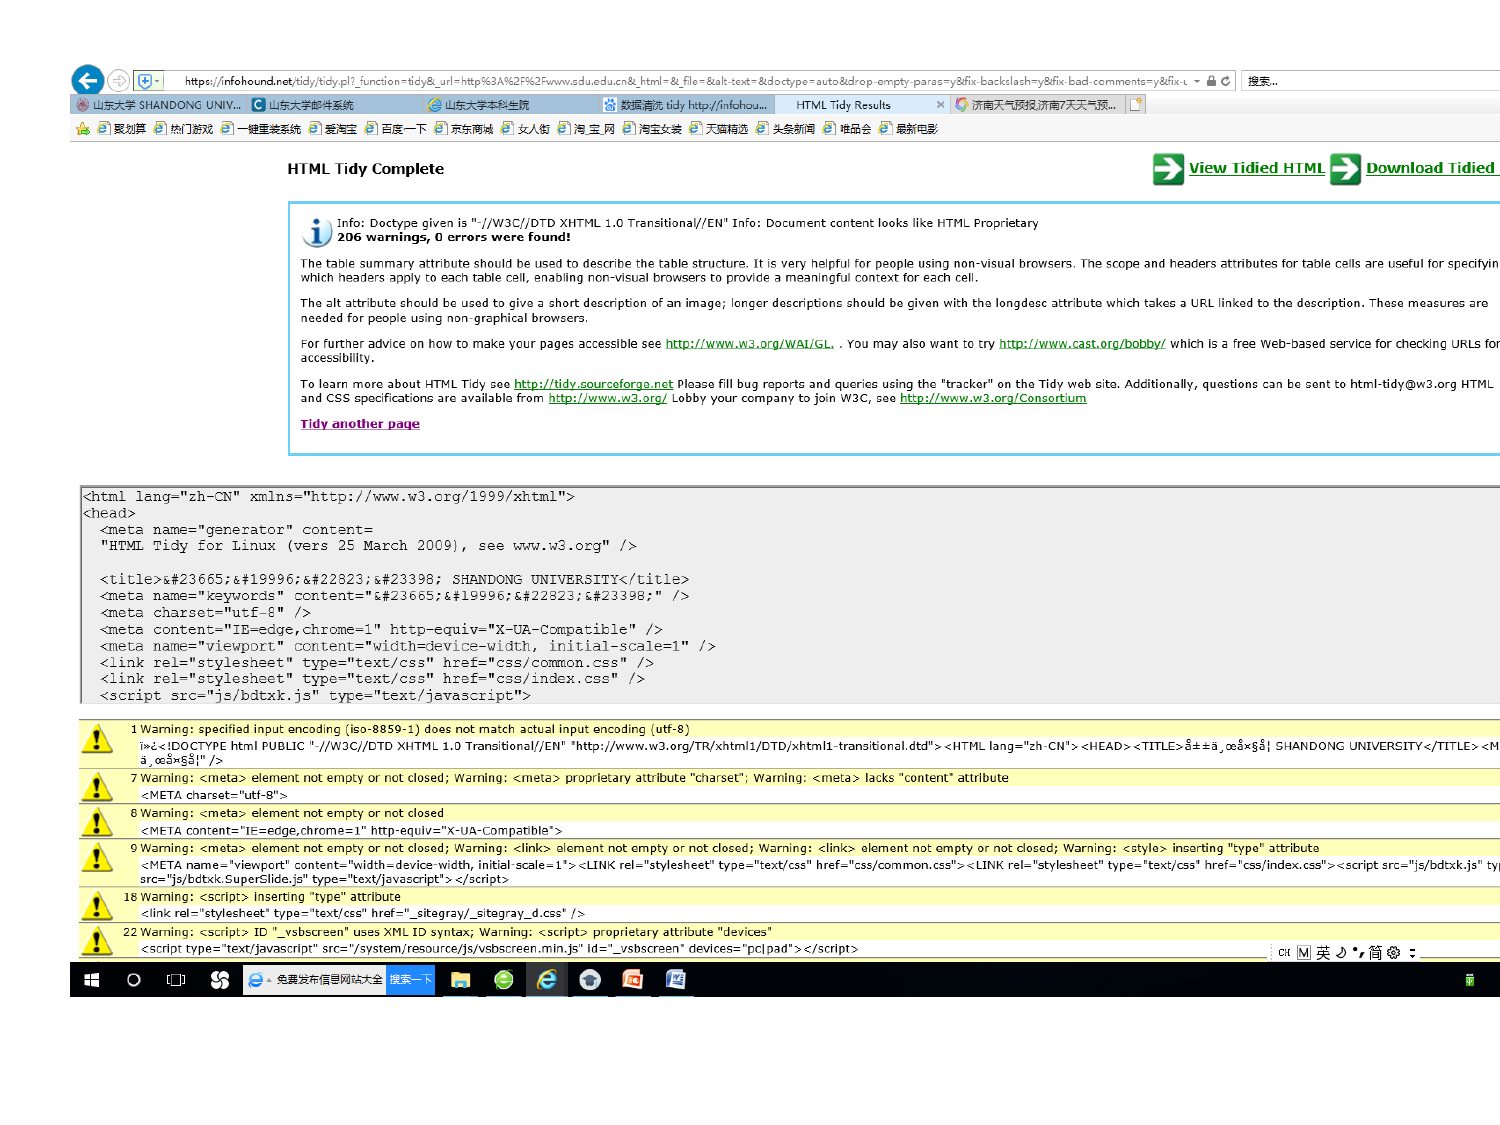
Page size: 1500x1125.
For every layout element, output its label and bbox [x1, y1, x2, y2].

list [70, 46, 1500, 997]
